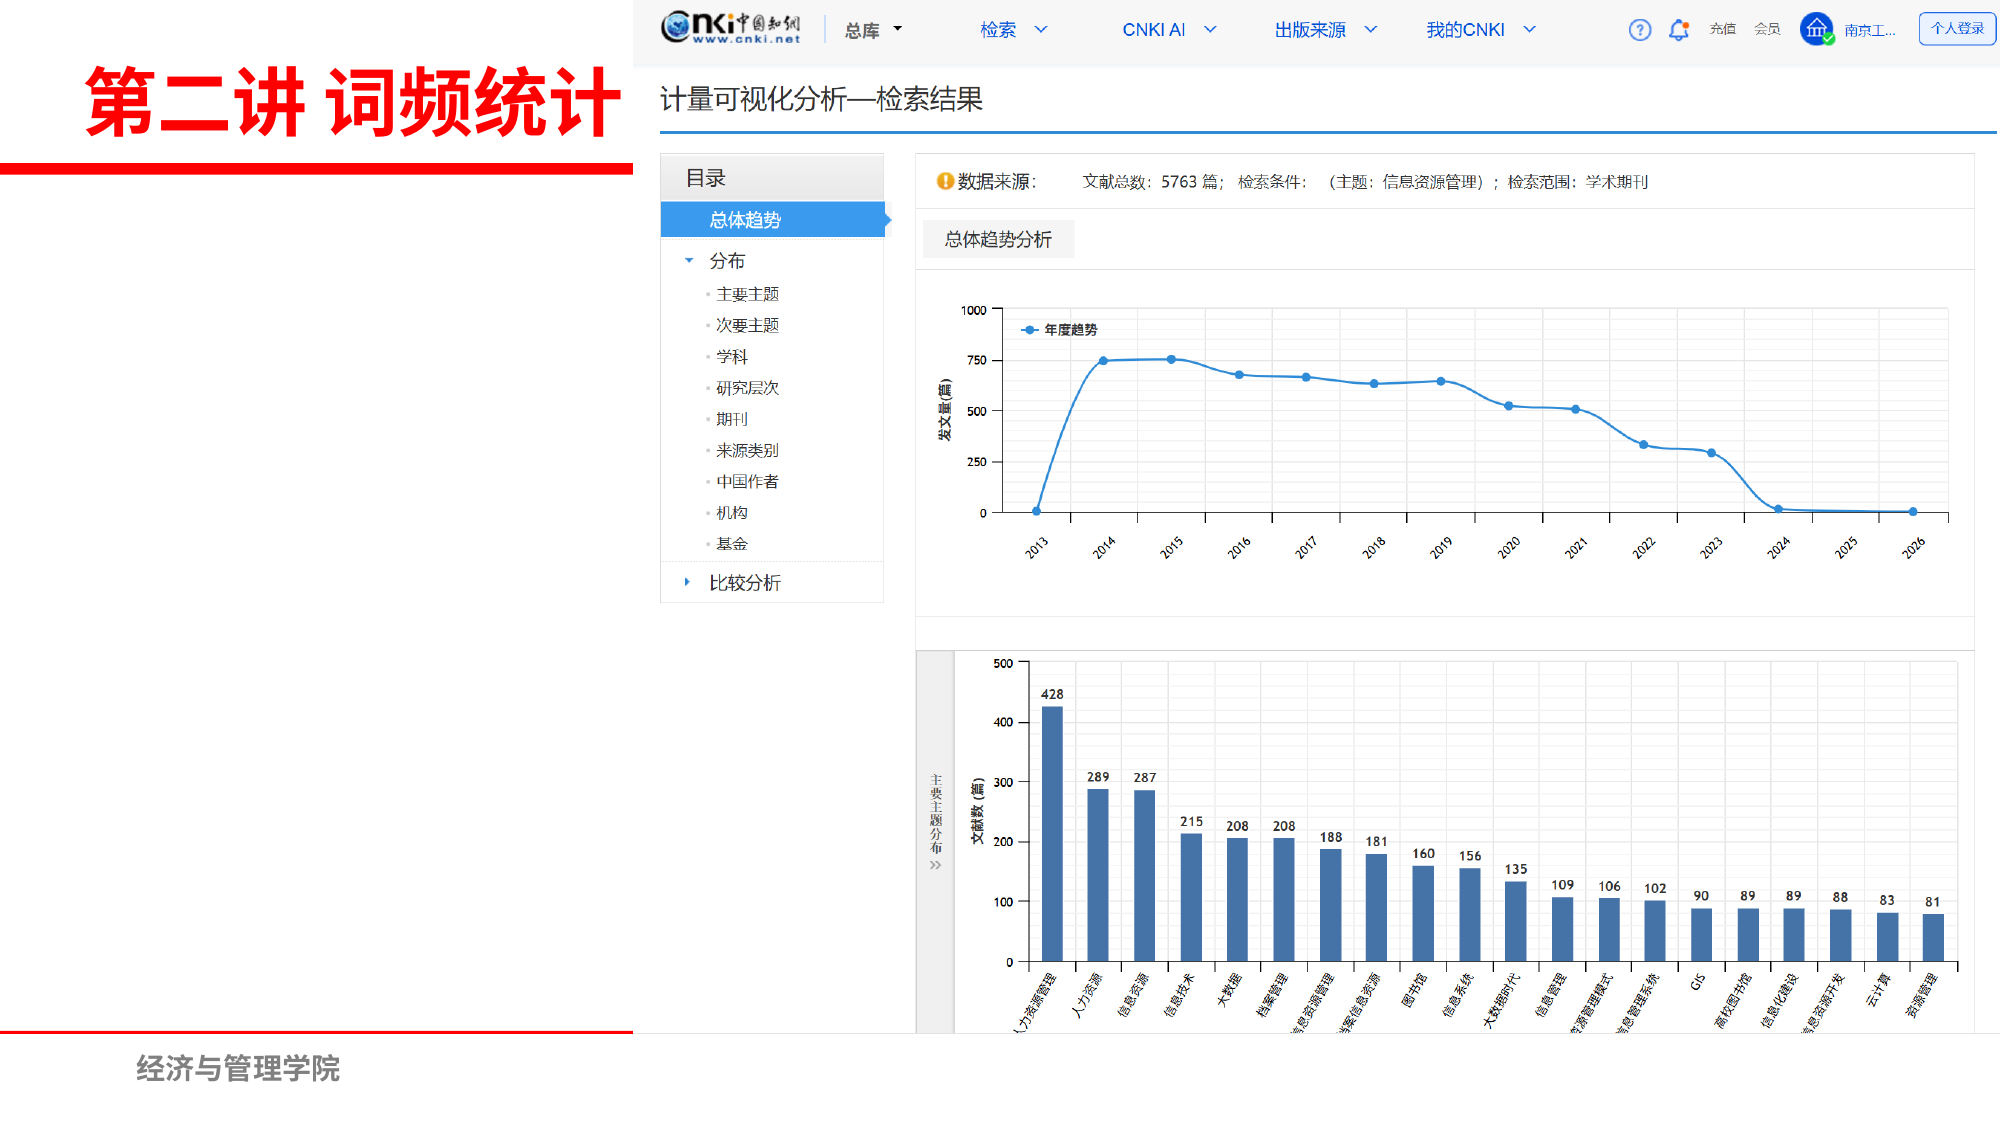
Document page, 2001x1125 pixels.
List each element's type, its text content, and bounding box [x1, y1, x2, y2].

picture [633, 0, 2000, 1034]
text_box 第二讲 词频统计 [82, 43, 627, 154]
